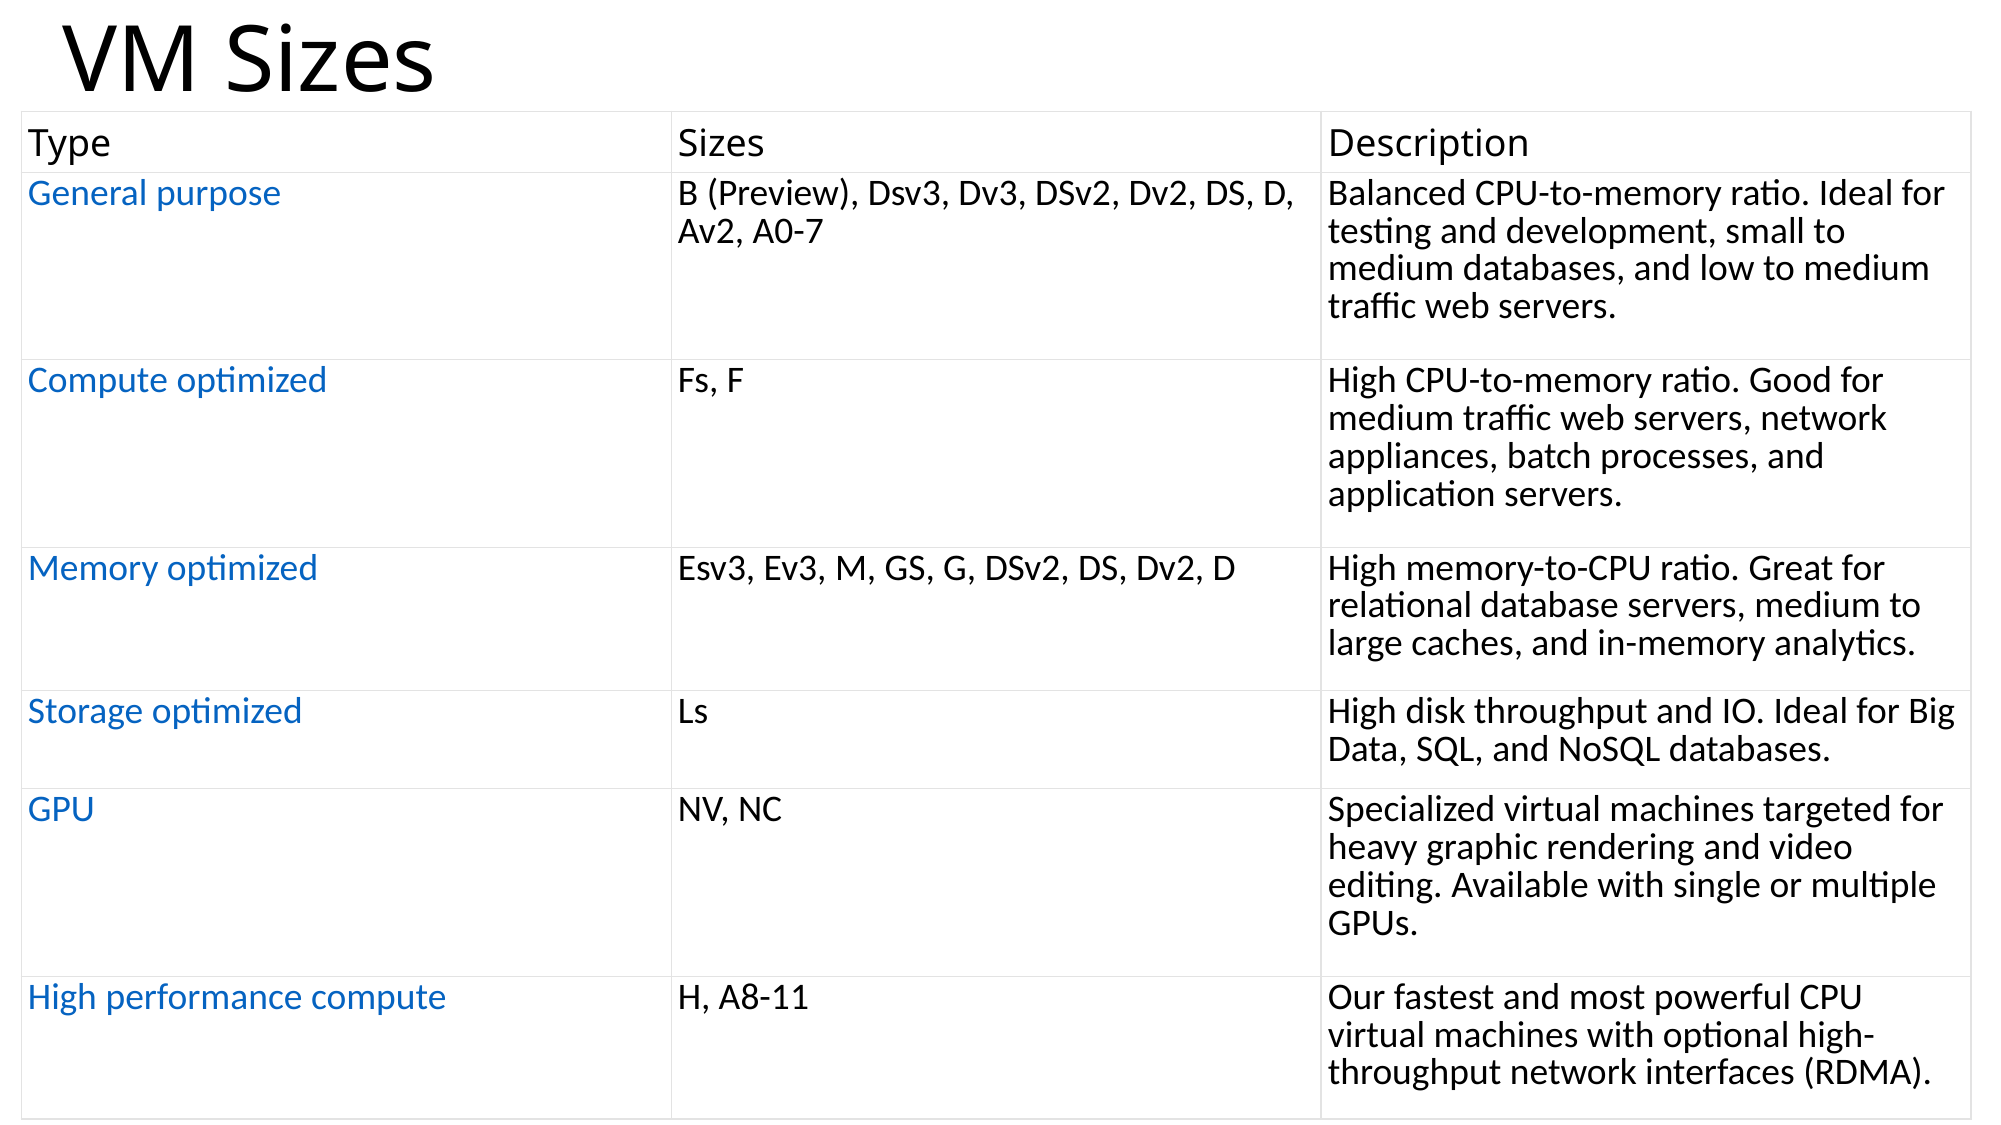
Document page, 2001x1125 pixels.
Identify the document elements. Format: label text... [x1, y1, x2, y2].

table_cell Fs, F [672, 360, 1320, 547]
table_cell General purpose [22, 173, 671, 359]
table_cell Specialized virtual machines targeted for heavy graphic rendering and video editing. Available with single or multiple GPUs. [1322, 789, 1970, 976]
table_cell Our fastest and most powerful CPU virtual machines with optional high-throughput network interfaces (RDMA). [1322, 977, 1970, 1118]
table_cell Compute optimized [22, 360, 671, 547]
table_cell High CPU-to-memory ratio. Good for medium traffic web servers, network appliances, batch processes, and application servers. [1322, 360, 1970, 547]
table_cell Memory optimized [22, 548, 671, 690]
table_header Type [22, 112, 671, 172]
table_cell Ls [672, 691, 1320, 788]
table_cell B (Preview), Dsv3, Dv3, DSv2, Dv2, DS, D, Av2, A0-7 [672, 173, 1320, 359]
table_header Description [1322, 112, 1970, 172]
title VM Sizes [47, 0, 1376, 111]
table_cell NV, NC [672, 789, 1320, 976]
table_cell Storage optimized [22, 691, 671, 788]
table_header Sizes [672, 112, 1320, 172]
table_cell GPU [22, 789, 671, 976]
table_cell Balanced CPU-to-memory ratio. Ideal for testing and development, small to medium databases, and low to medium traffic web servers. [1322, 173, 1970, 359]
table_cell H, A8-11 [672, 977, 1320, 1118]
table_cell High disk throughput and IO. Ideal for Big Data, SQL, and NoSQL databases. [1322, 691, 1970, 788]
table_cell Esv3, Ev3, M, GS, G, DSv2, DS, Dv2, D [672, 548, 1320, 690]
table_cell High performance compute [22, 977, 671, 1118]
table_cell High memory-to-CPU ratio. Great for relational database servers, medium to large caches, and in-memory analytics. [1322, 548, 1970, 690]
